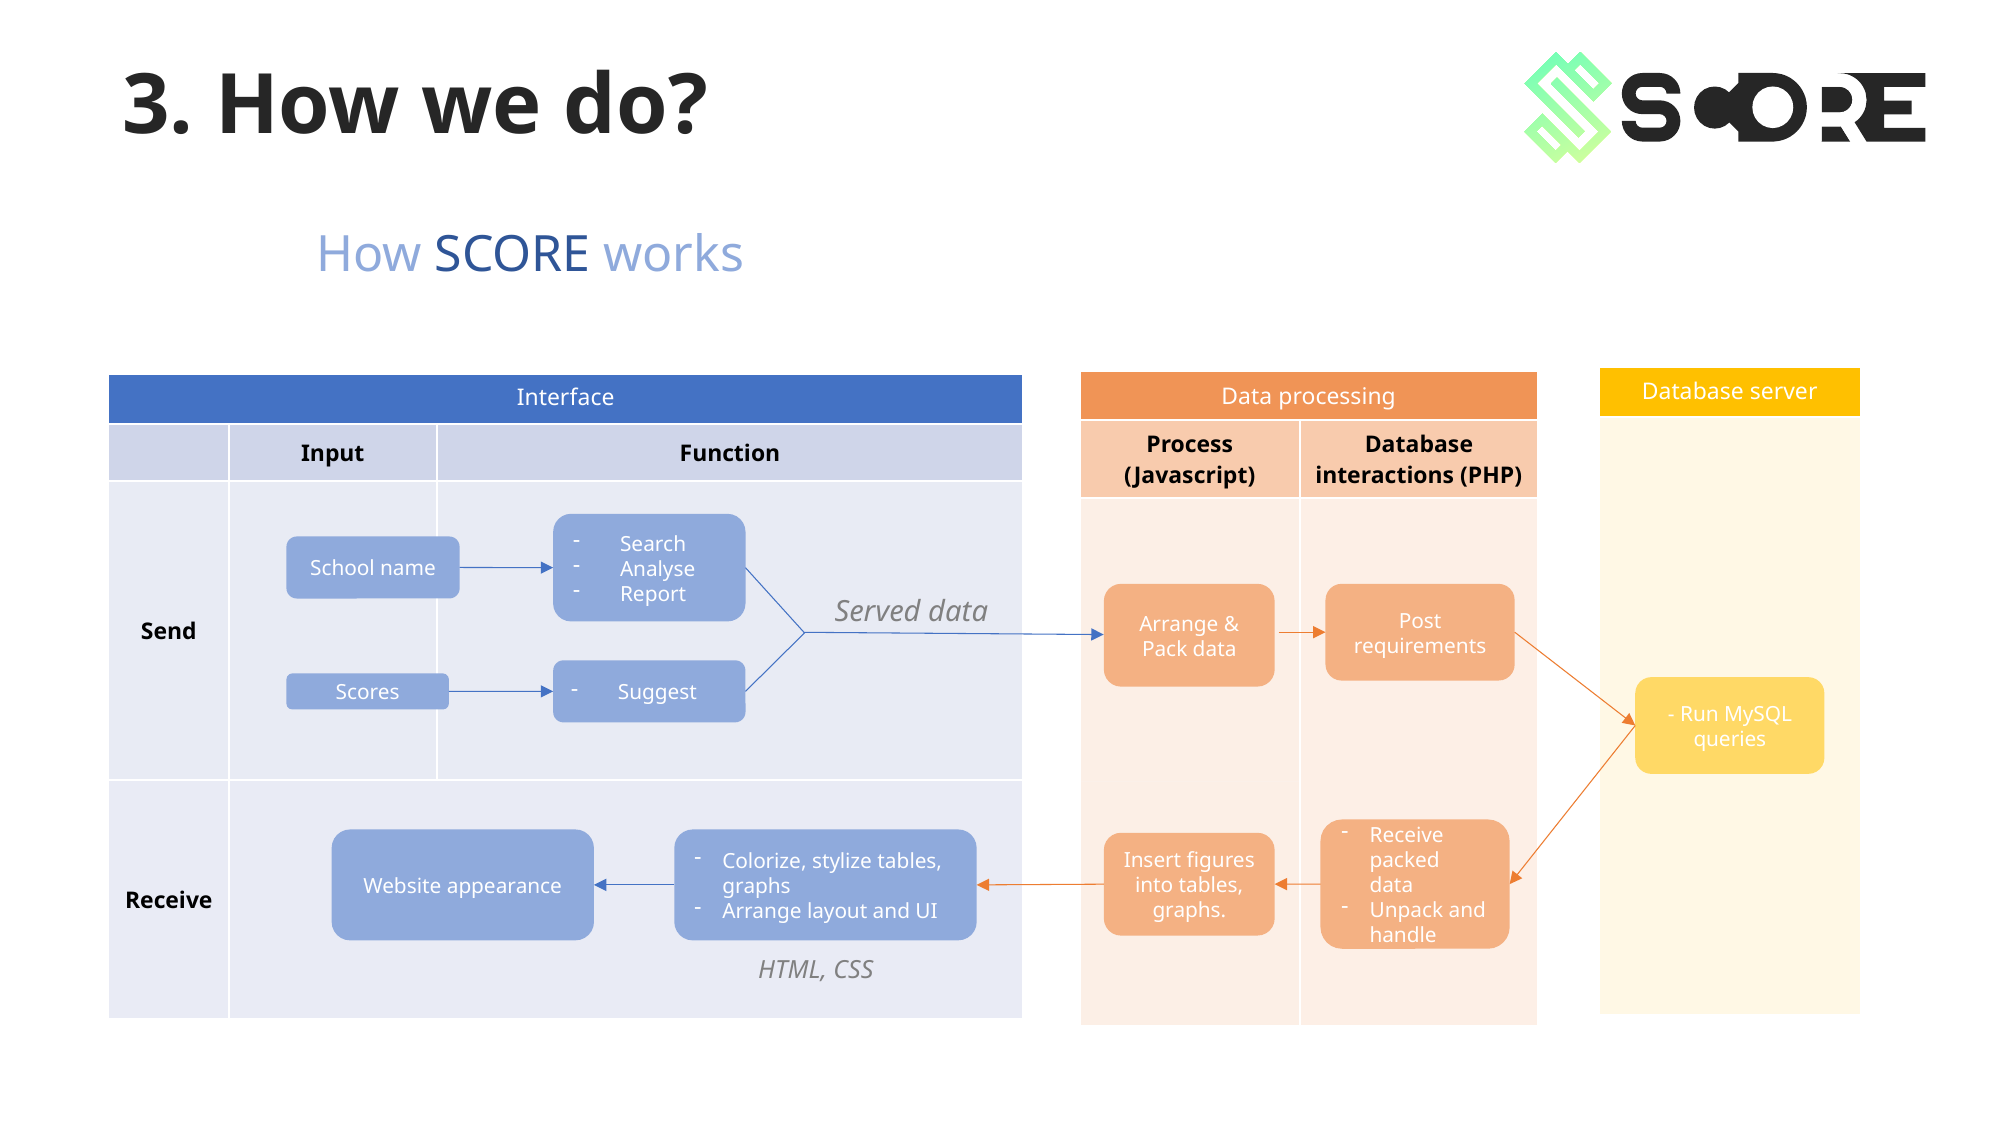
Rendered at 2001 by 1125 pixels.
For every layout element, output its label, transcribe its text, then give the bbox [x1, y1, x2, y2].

text_box Search Analyse Report [552, 512, 747, 623]
table_cell [1301, 499, 1537, 632]
text_box Suggest [552, 659, 747, 724]
text_box [1823, 128, 1849, 143]
text_box Website appearance [330, 828, 596, 942]
table_cell [109, 425, 228, 480]
text_box [1729, 71, 1806, 143]
text_box 3. How we do? [107, 43, 723, 158]
text_box Arrange & Pack data [1102, 582, 1276, 688]
table_cell Function [438, 425, 1022, 480]
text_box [1509, 725, 1636, 885]
text_box [1693, 85, 1737, 130]
text_box [1523, 50, 1613, 139]
text_box How SCORE works [301, 213, 794, 289]
text_box Scores [285, 672, 450, 711]
text_box [1620, 71, 1682, 143]
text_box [1514, 632, 1636, 725]
text_box - Run MySQL queries [1636, 676, 1826, 775]
table_cell [1081, 781, 1299, 883]
table_cell [438, 635, 1022, 779]
table_cell Input [230, 425, 436, 480]
text_box [1823, 88, 1851, 111]
text_box Served data [819, 585, 1024, 632]
text_box School name [285, 535, 461, 600]
text_box Receive packed data Unpack and handle [1319, 818, 1511, 950]
table_cell [230, 781, 1022, 1018]
table_cell [1081, 499, 1299, 781]
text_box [745, 633, 805, 692]
table_cell [438, 482, 1022, 631]
table_cell Receive [109, 781, 228, 1018]
table_cell [438, 568, 745, 690]
text_box Post requirements [1324, 582, 1516, 682]
text_box HTML, CSS [712, 946, 920, 991]
table_cell [230, 482, 436, 779]
table_cell [1301, 885, 1537, 1025]
text_box [1751, 85, 1795, 130]
table_header Interface [109, 375, 1022, 423]
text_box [745, 567, 805, 633]
text_box Insert figures into tables, graphs. [1102, 831, 1276, 937]
table_cell [1301, 781, 1509, 883]
text_box [1806, 71, 1865, 143]
table_cell [1600, 418, 1860, 1014]
text_box [1837, 72, 1927, 143]
table_cell Process (Javascript) [1081, 421, 1299, 497]
text_box Colorize, stylize tables, graphs Arrange layout and UI [673, 828, 978, 942]
table_cell [1301, 633, 1514, 781]
table_header Database server [1600, 368, 1860, 416]
table_header Data processing [1081, 372, 1537, 419]
table_cell Database interactions (PHP) [1301, 421, 1537, 497]
table_cell [1081, 885, 1299, 1025]
table_cell Send [109, 482, 228, 779]
text_box [1522, 76, 1613, 165]
